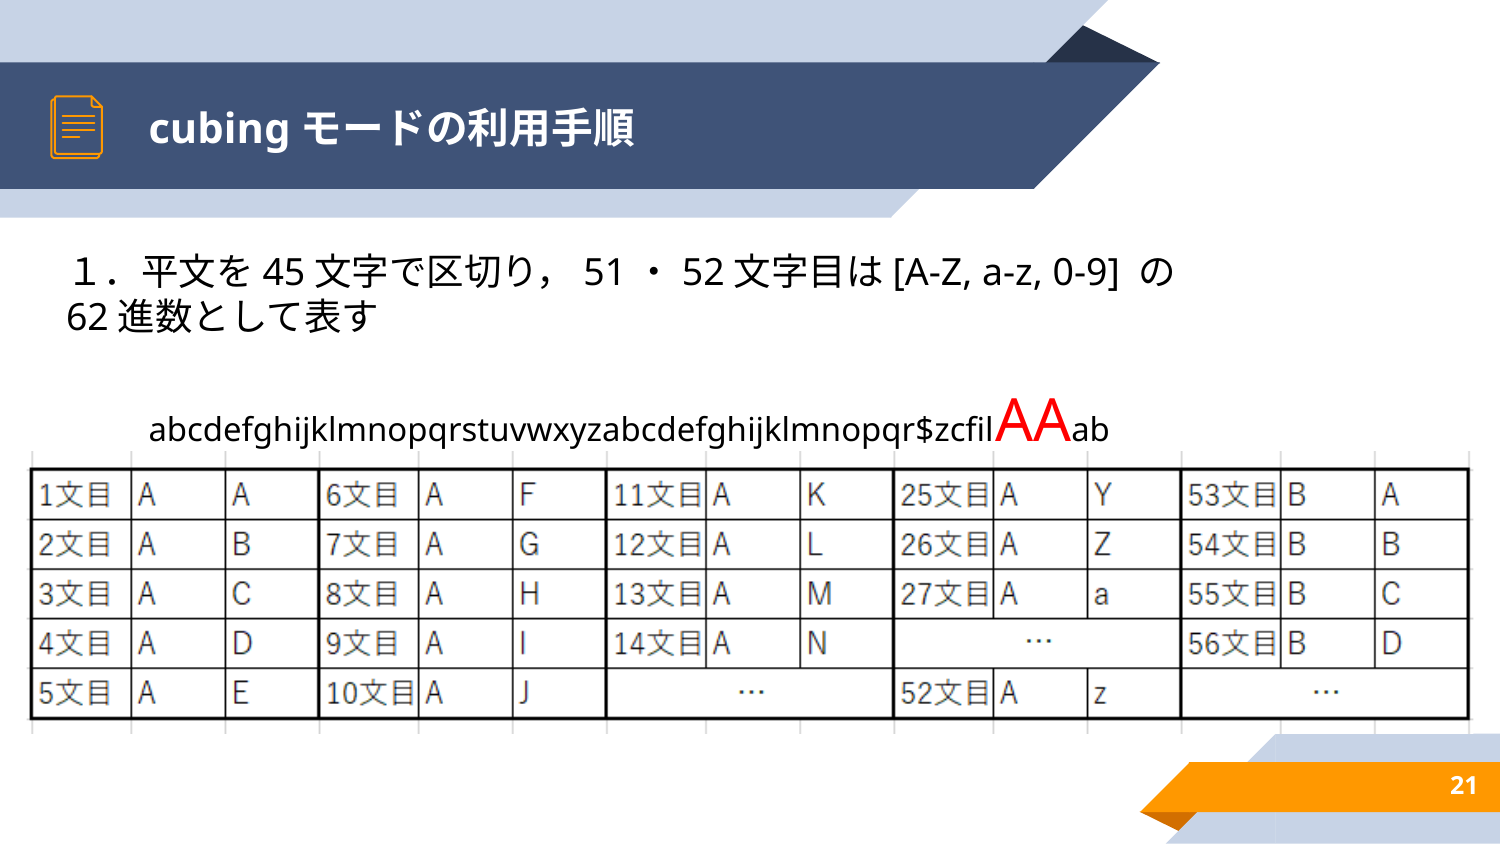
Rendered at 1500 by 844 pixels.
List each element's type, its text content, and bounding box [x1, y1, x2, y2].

slide_number 21 [1249, 760, 1494, 813]
text_box abcdefghijklmnopqrstuvwxyzabcdefghijklmnopqr$zcfilAAab [133, 380, 1328, 450]
picture [26, 451, 1474, 734]
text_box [50, 96, 103, 159]
text_box １．平文を45文字で区切り，51・52文字目は[A-Z, a-z, 0-9] の 62進数として表す [51, 240, 1221, 346]
title cubingモードの利用手順 [133, 64, 997, 190]
